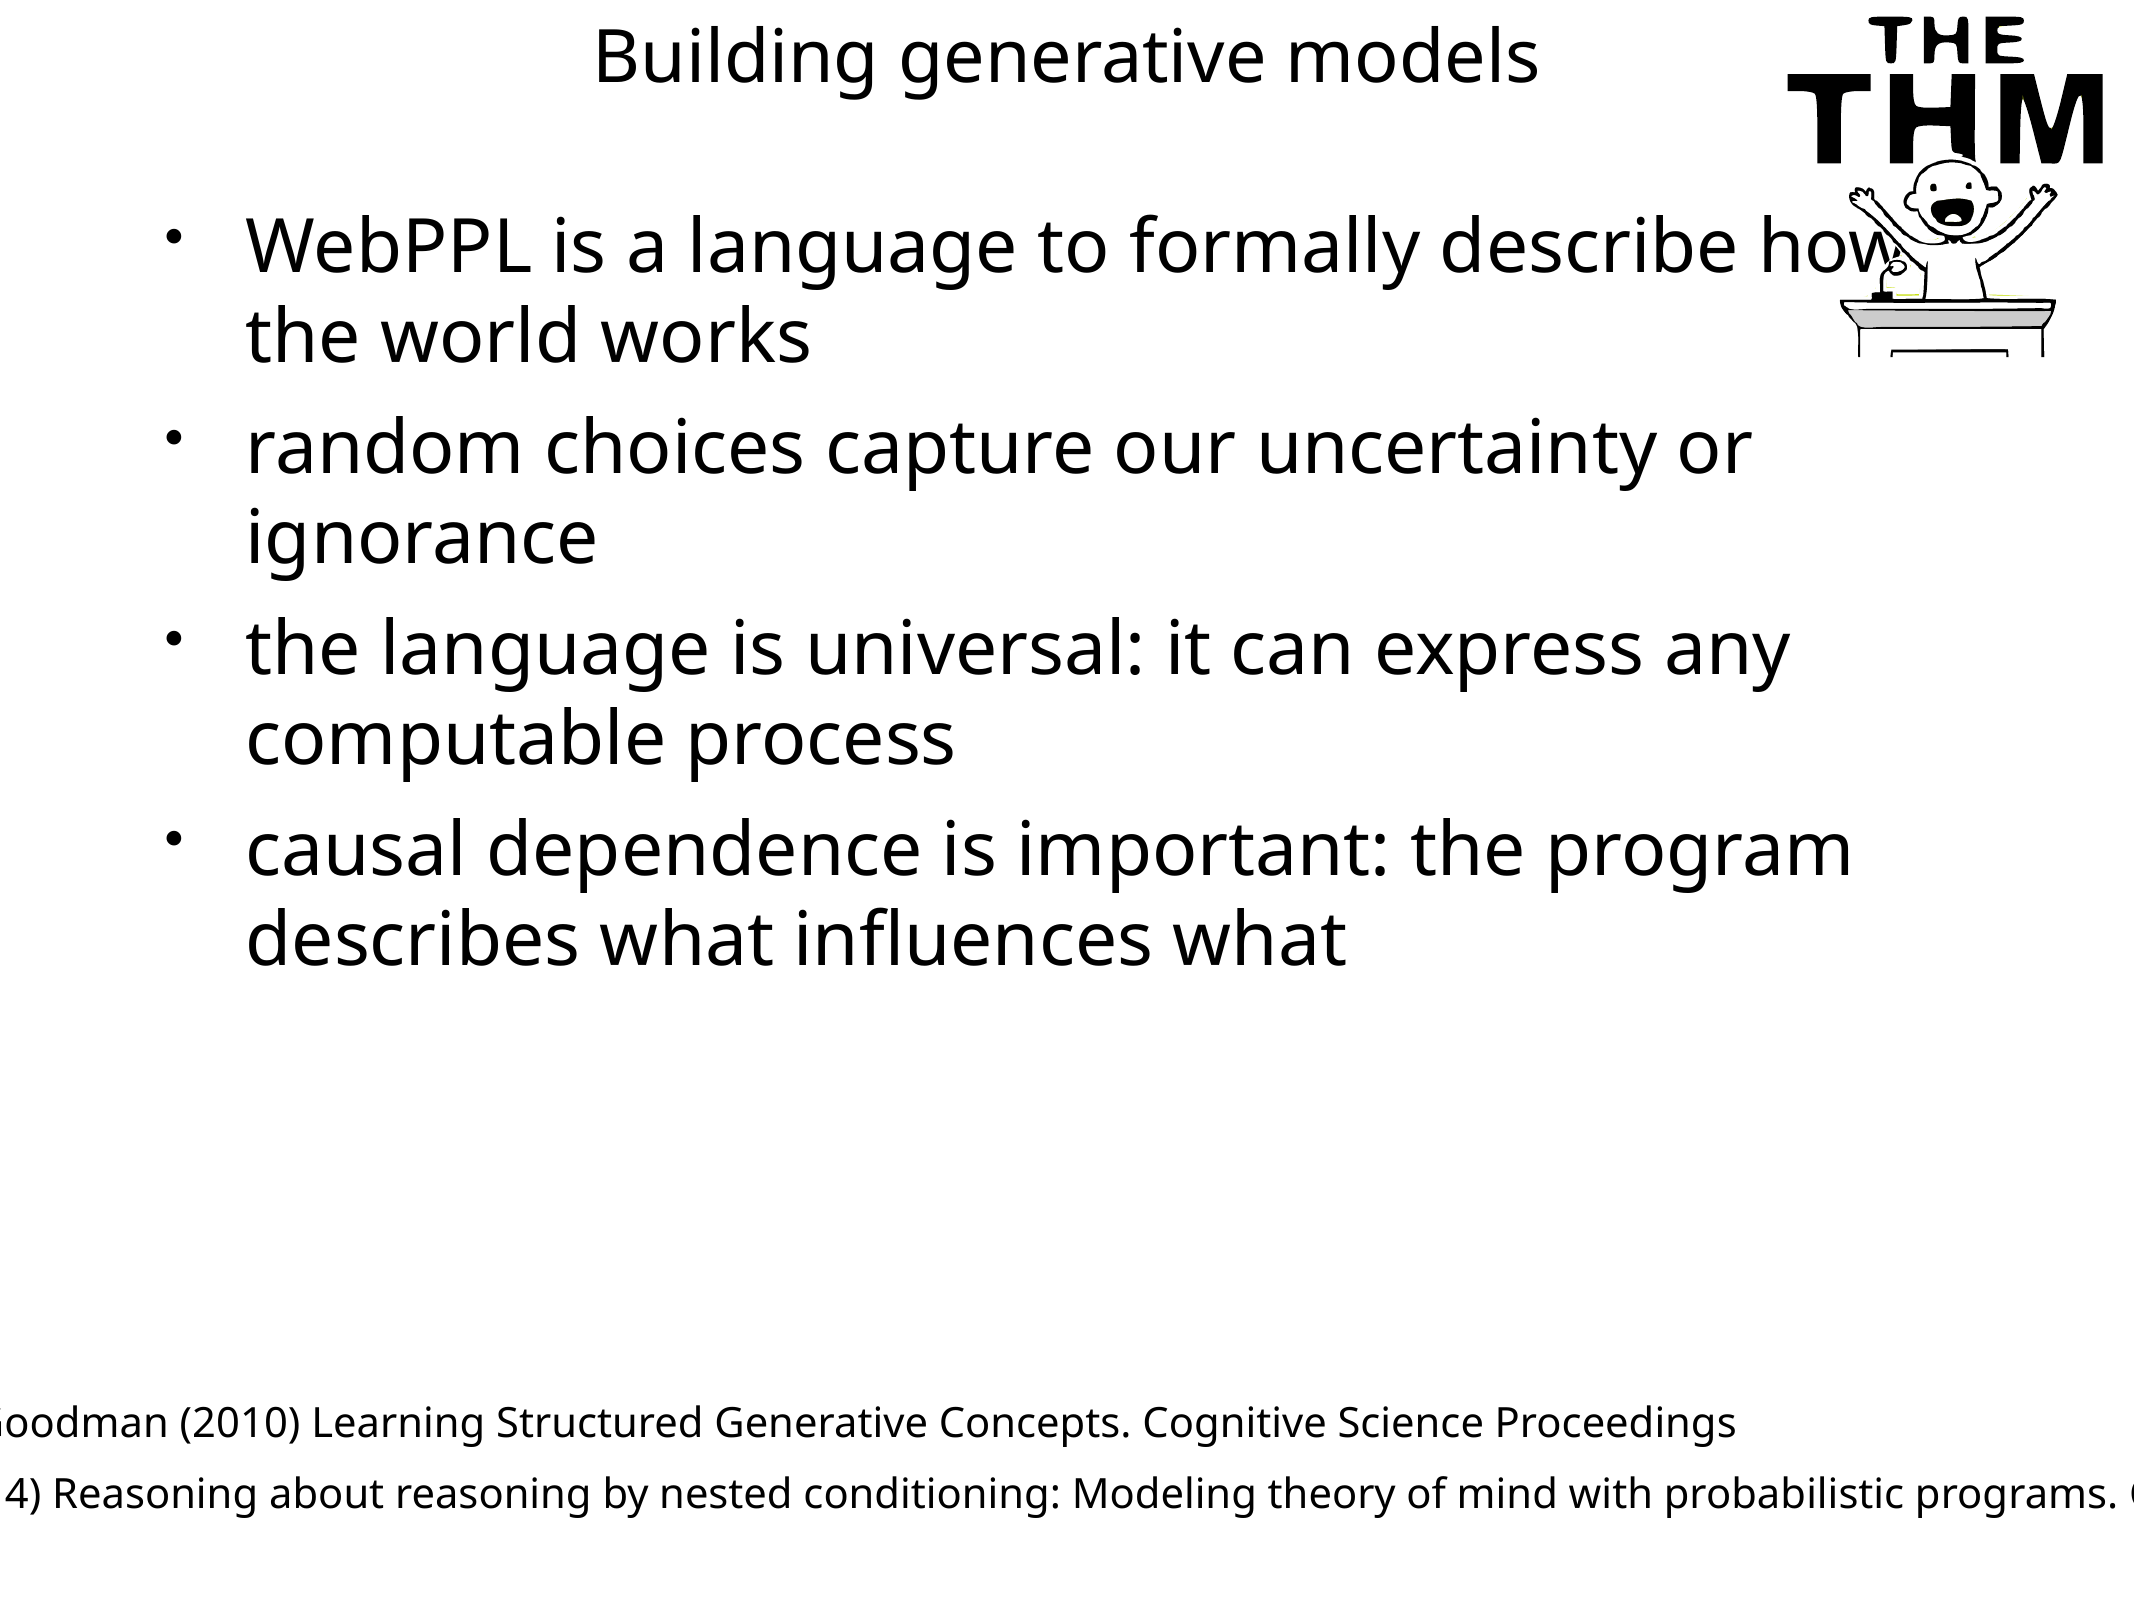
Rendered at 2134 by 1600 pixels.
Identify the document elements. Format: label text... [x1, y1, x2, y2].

title Building generative models [155, 0, 1978, 118]
picture [1787, 16, 2103, 358]
list WebPPL is a language to formally describe how the world works random choices capture our uncertainty or ignorance the language is universal: it can express any computable process causal dependence is important: the program describes what influences what [155, 189, 1978, 1229]
text_box Stuhlmüller, Tenenbaum, & Goodman (2010) Learning Structured Generative Concepts. Cognitive Science Proceedings Stuhlmüller & Goodman (2014) Reasoning about reasoning by nested conditioning: Modeling theory of mind with probabilistic programs. Cognitive Systems Research [0, 1387, 2134, 1526]
